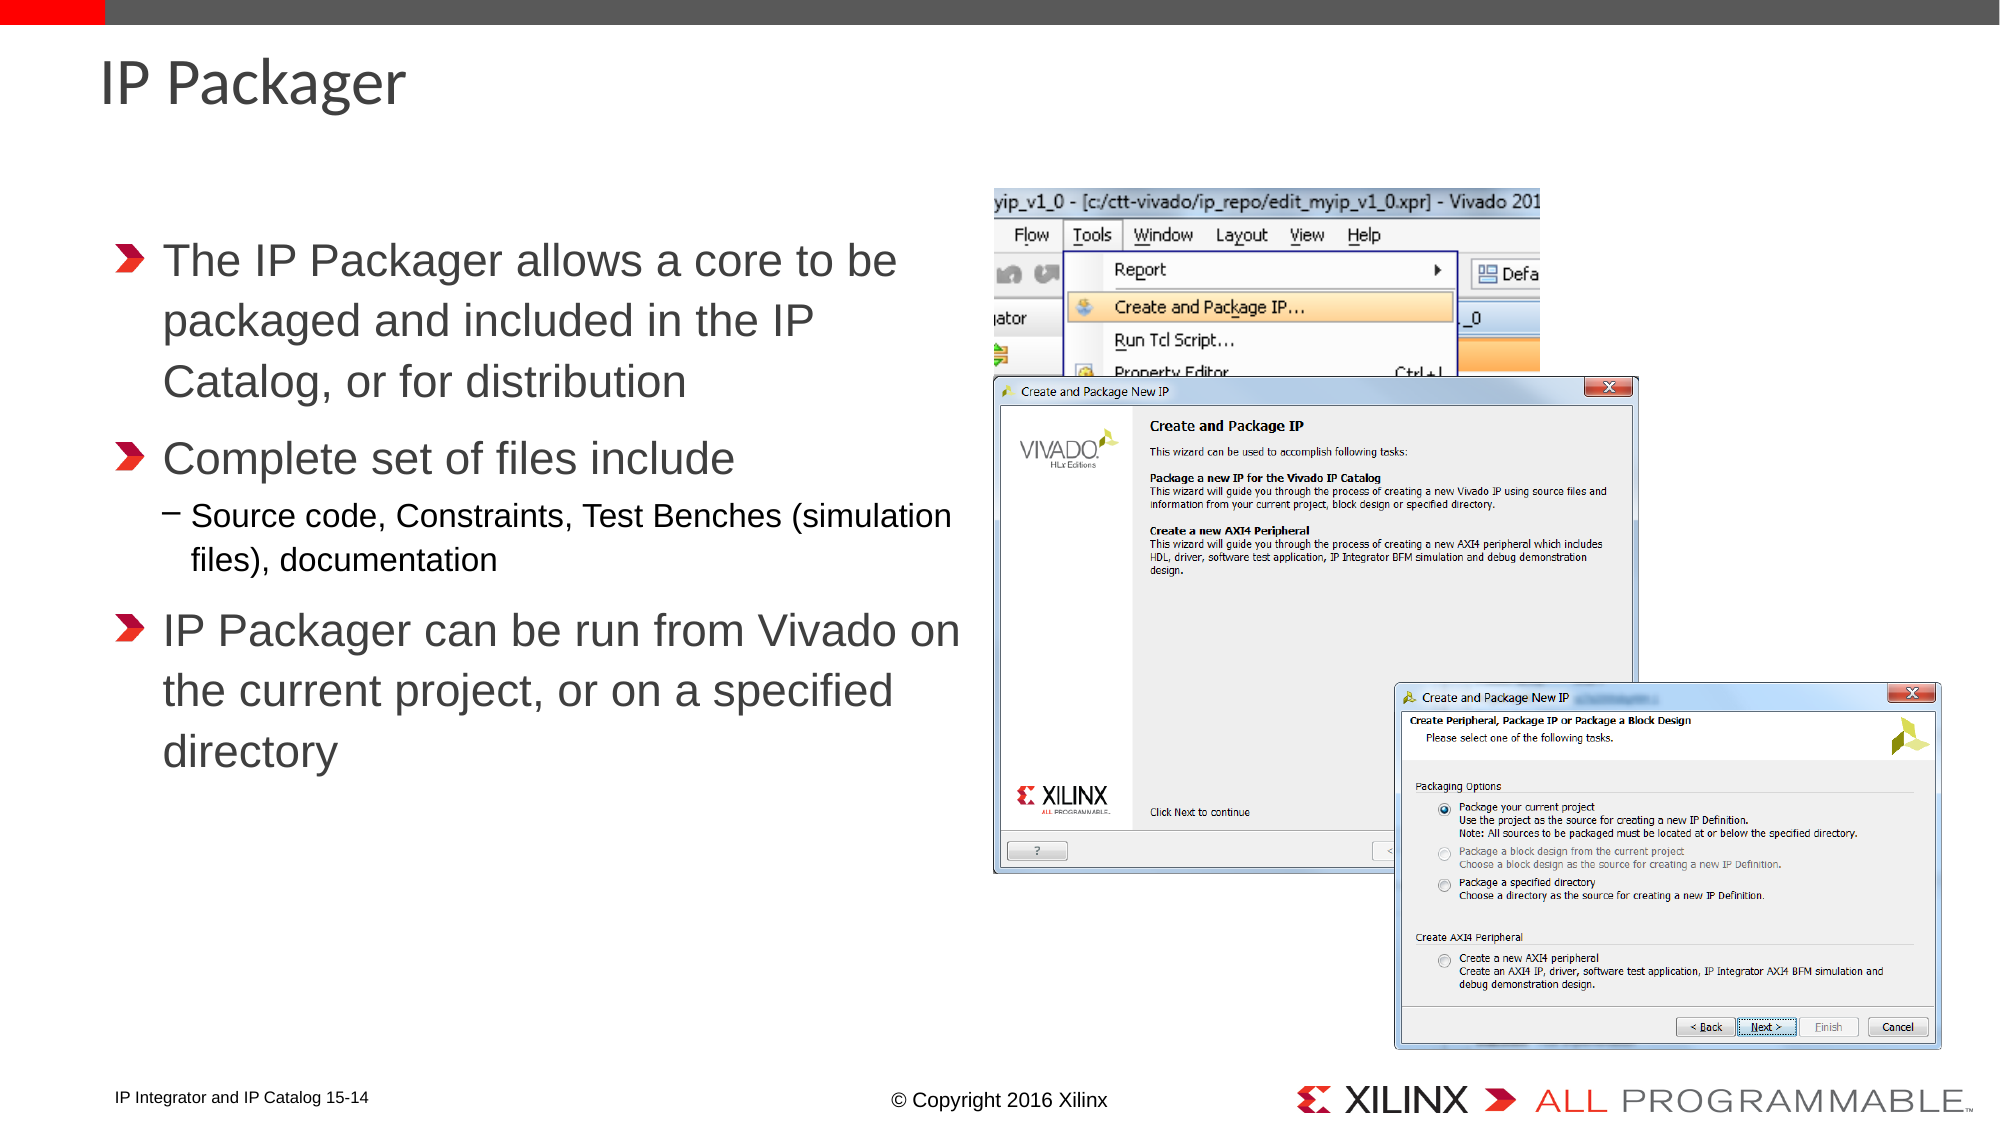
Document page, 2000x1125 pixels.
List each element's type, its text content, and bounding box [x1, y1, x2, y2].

footer © Copyright 2016 Xilinx [683, 1079, 1317, 1120]
picture [114, 613, 145, 642]
picture [993, 188, 1942, 1050]
title IP Packager [99, 34, 1900, 122]
slide_number IP Integrator and IP Catalog 15-14 [99, 1078, 437, 1125]
list The IP Packager allows a core to be packaged and included in the IP Catalog, or for distribution Complete set of files include Source code, Constraints, Test Benches (simulation files), documentation IP Packager can be run from Vivado on the current project, or on a specified directory [99, 217, 994, 918]
picture [1317, 1086, 1973, 1113]
picture [114, 243, 145, 273]
picture [114, 441, 145, 471]
